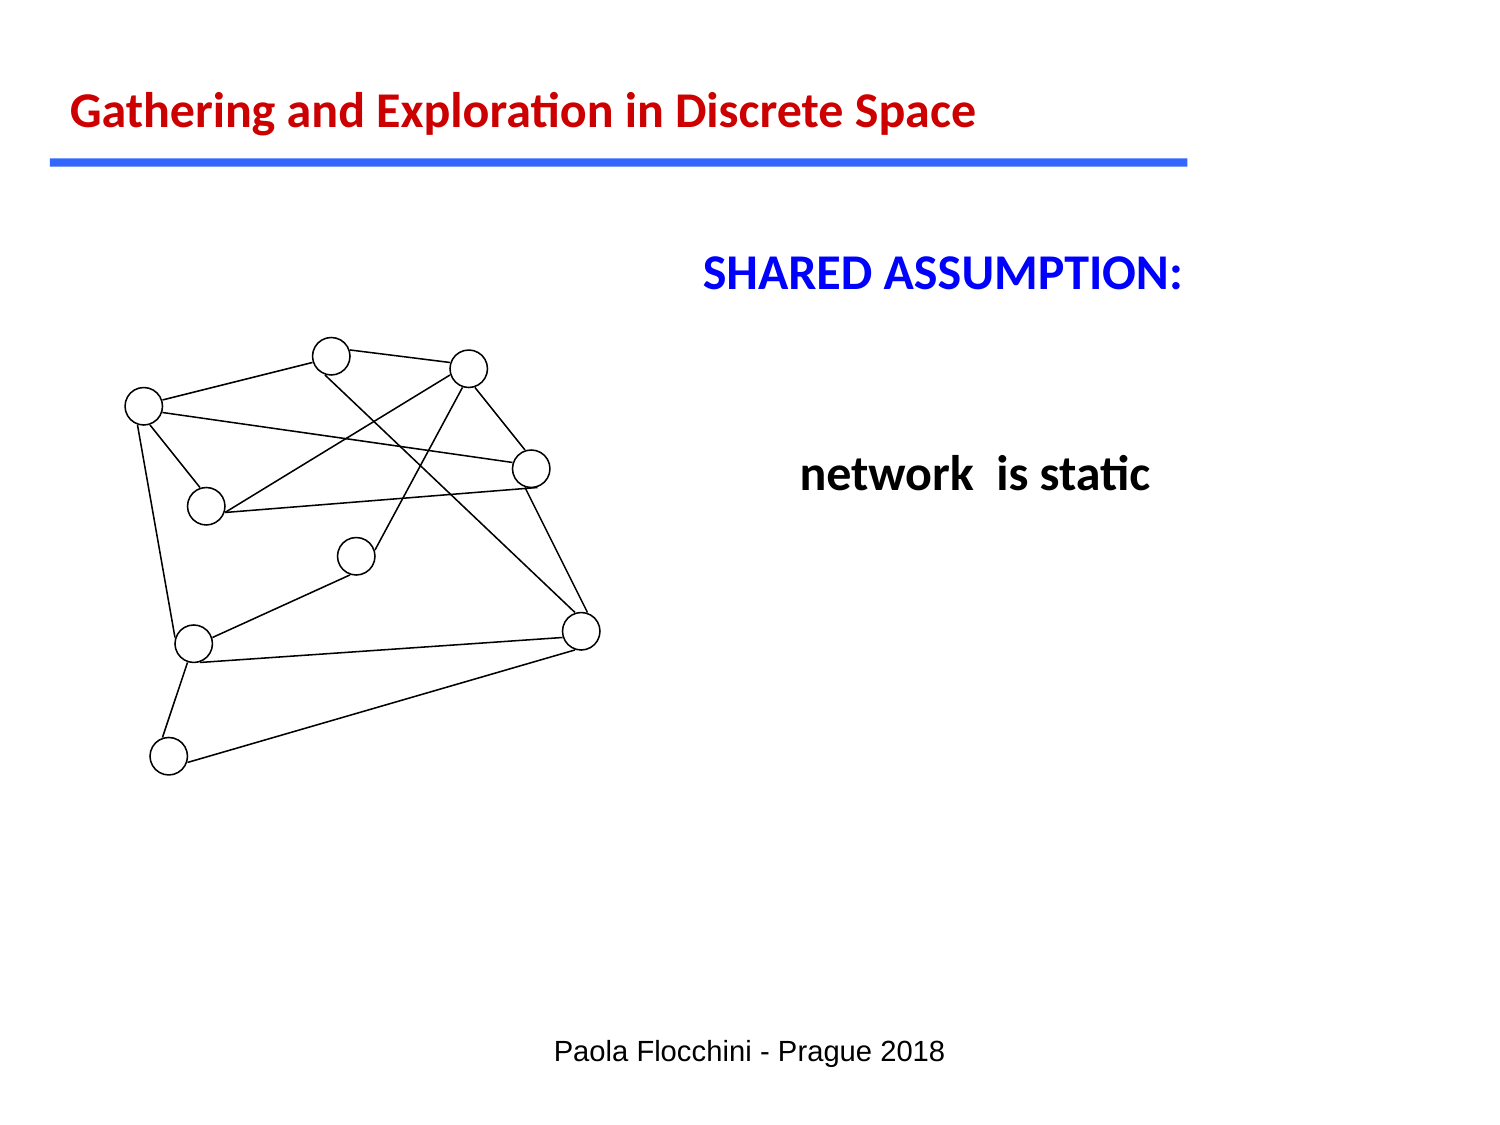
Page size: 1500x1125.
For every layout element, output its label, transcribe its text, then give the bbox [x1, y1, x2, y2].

text_box Gathering and Exploration in Discrete Space [55, 69, 1015, 145]
text_box network is static [773, 373, 1500, 509]
text_box [187, 487, 226, 526]
text_box [562, 612, 601, 651]
text_box [125, 387, 163, 426]
text_box [150, 737, 188, 775]
text_box [174, 624, 213, 663]
text_box [450, 350, 488, 388]
text_box [337, 537, 376, 576]
footer Paola Flocchini - Prague 2018 [512, 1025, 988, 1100]
text_box [512, 450, 550, 488]
text_box SHARED ASSUMPTION: [667, 231, 1455, 357]
text_box [312, 337, 351, 376]
